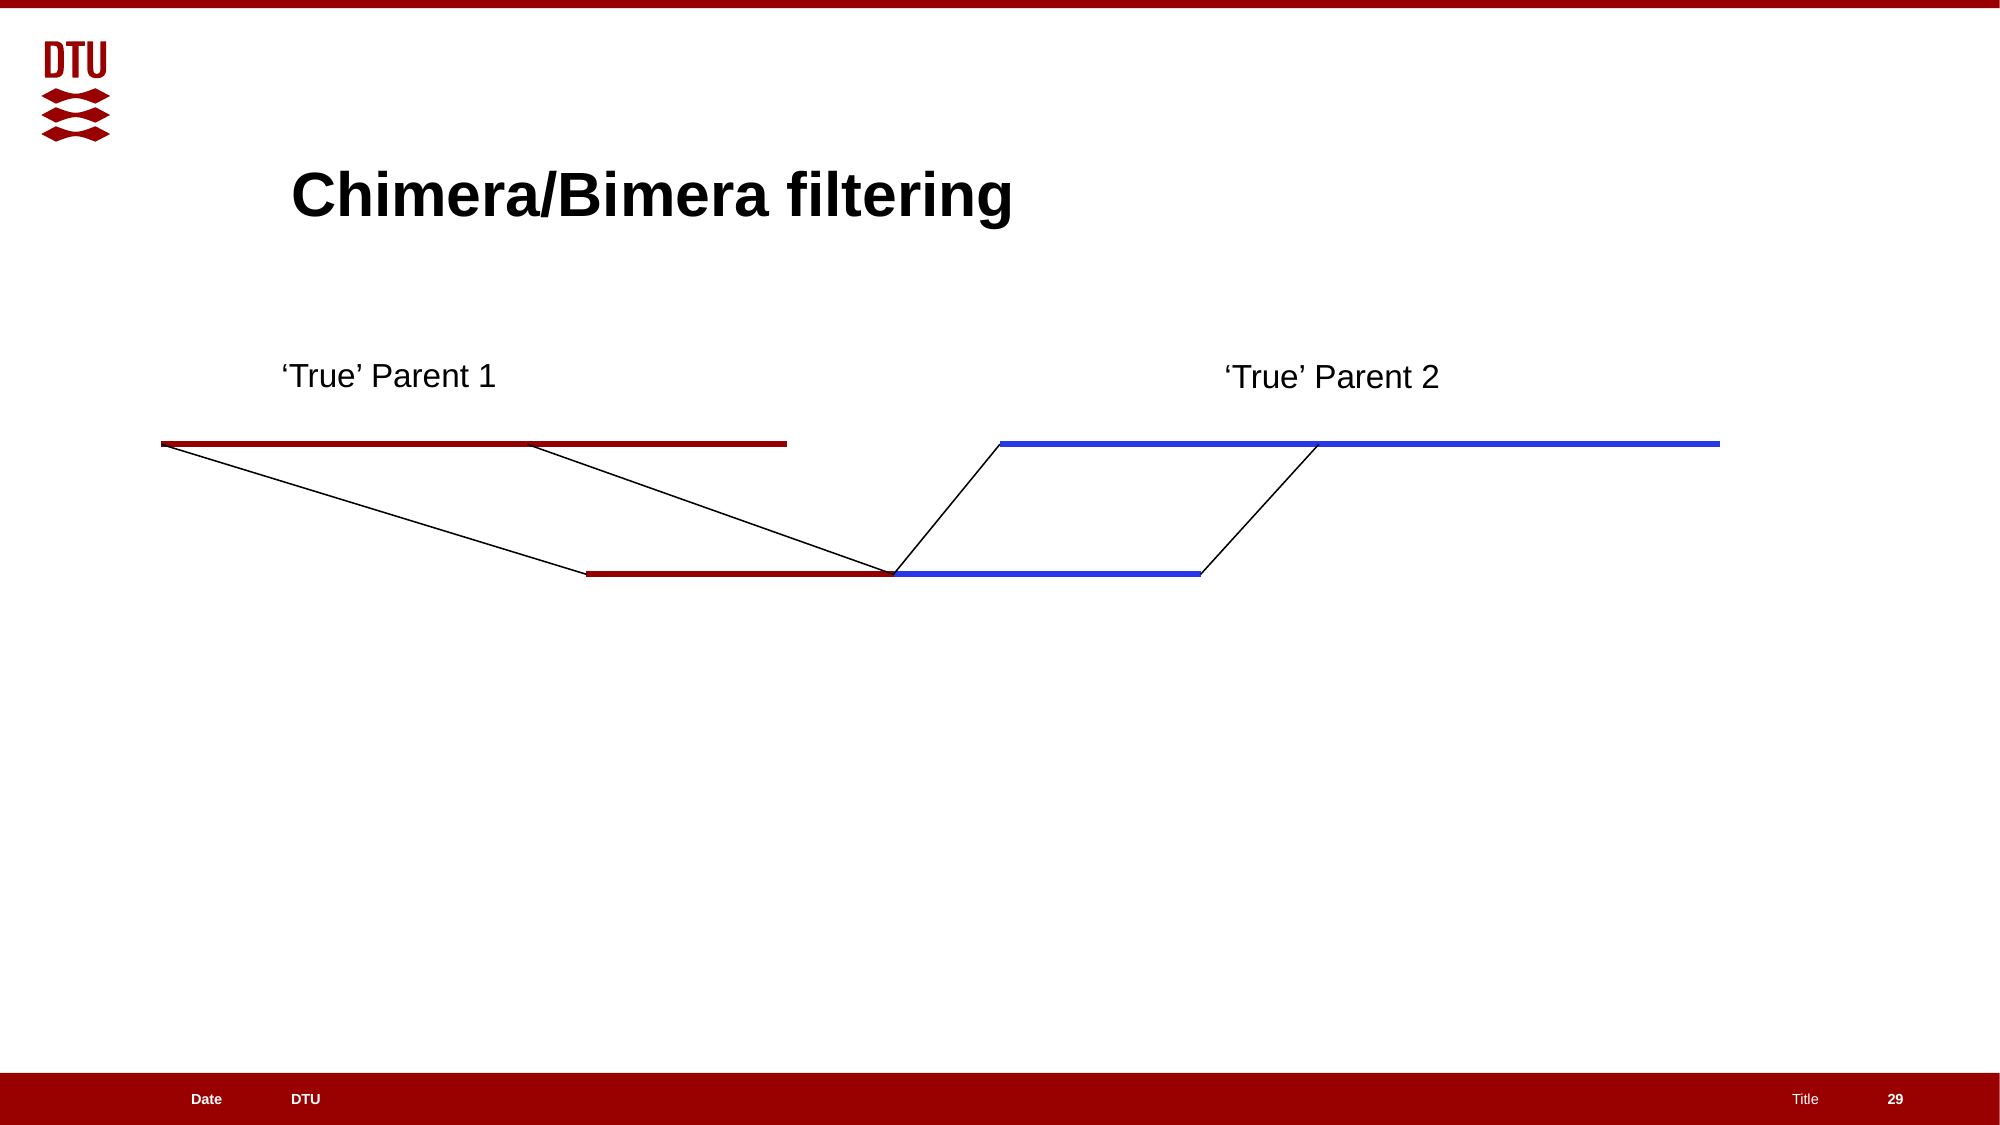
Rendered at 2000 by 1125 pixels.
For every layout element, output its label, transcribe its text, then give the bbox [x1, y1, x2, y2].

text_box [893, 444, 1001, 575]
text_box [1200, 444, 1319, 575]
slide_number 29 [1887, 1073, 1959, 1125]
text_box ‘True’ Parent 2 [1224, 355, 1518, 396]
title Chimera/Bimera filtering [291, 69, 1819, 230]
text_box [160, 444, 525, 575]
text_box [527, 444, 891, 575]
text_box ‘True’ Parent 1 [281, 354, 575, 395]
